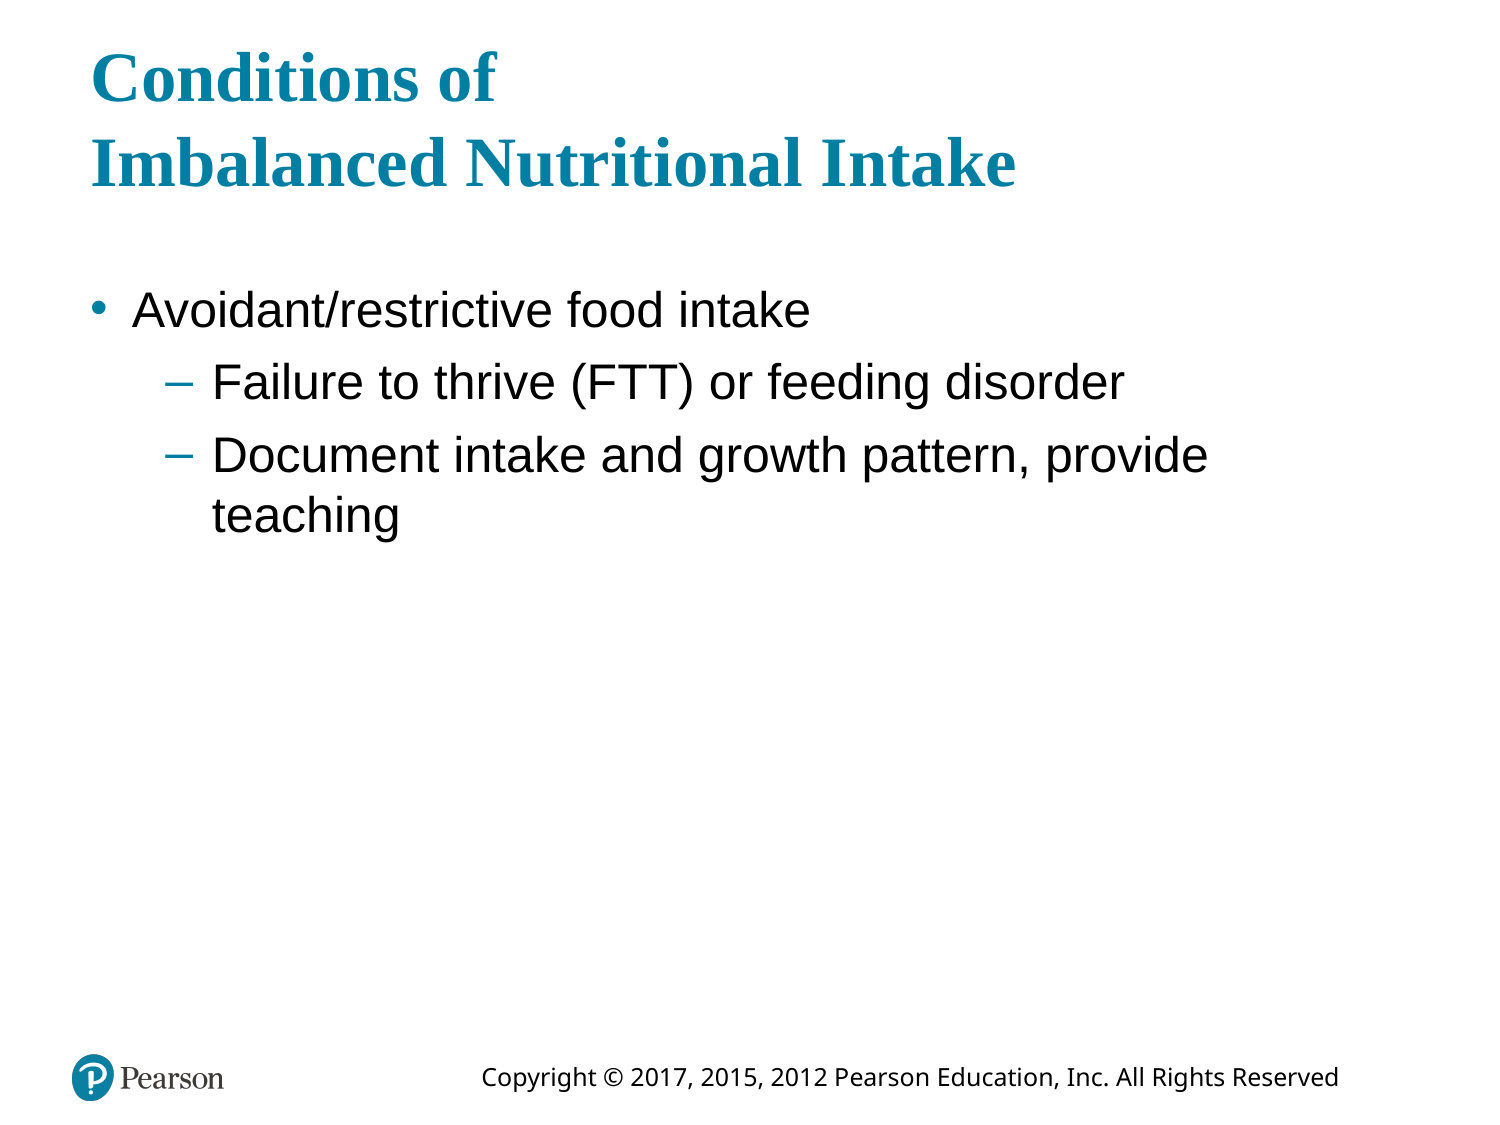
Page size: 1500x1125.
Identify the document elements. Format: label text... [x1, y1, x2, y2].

picture [72, 1054, 88, 1070]
picture [72, 1087, 83, 1101]
list Avoidant/restrictive food intake Failure to thrive (FTT) or feeding disorder Document intake and growth pattern, provide teaching [75, 262, 1425, 1005]
picture [98, 1054, 224, 1101]
picture [80, 1063, 106, 1088]
title Conditions of Imbalanced Nutritional Intake [75, 35, 1425, 216]
